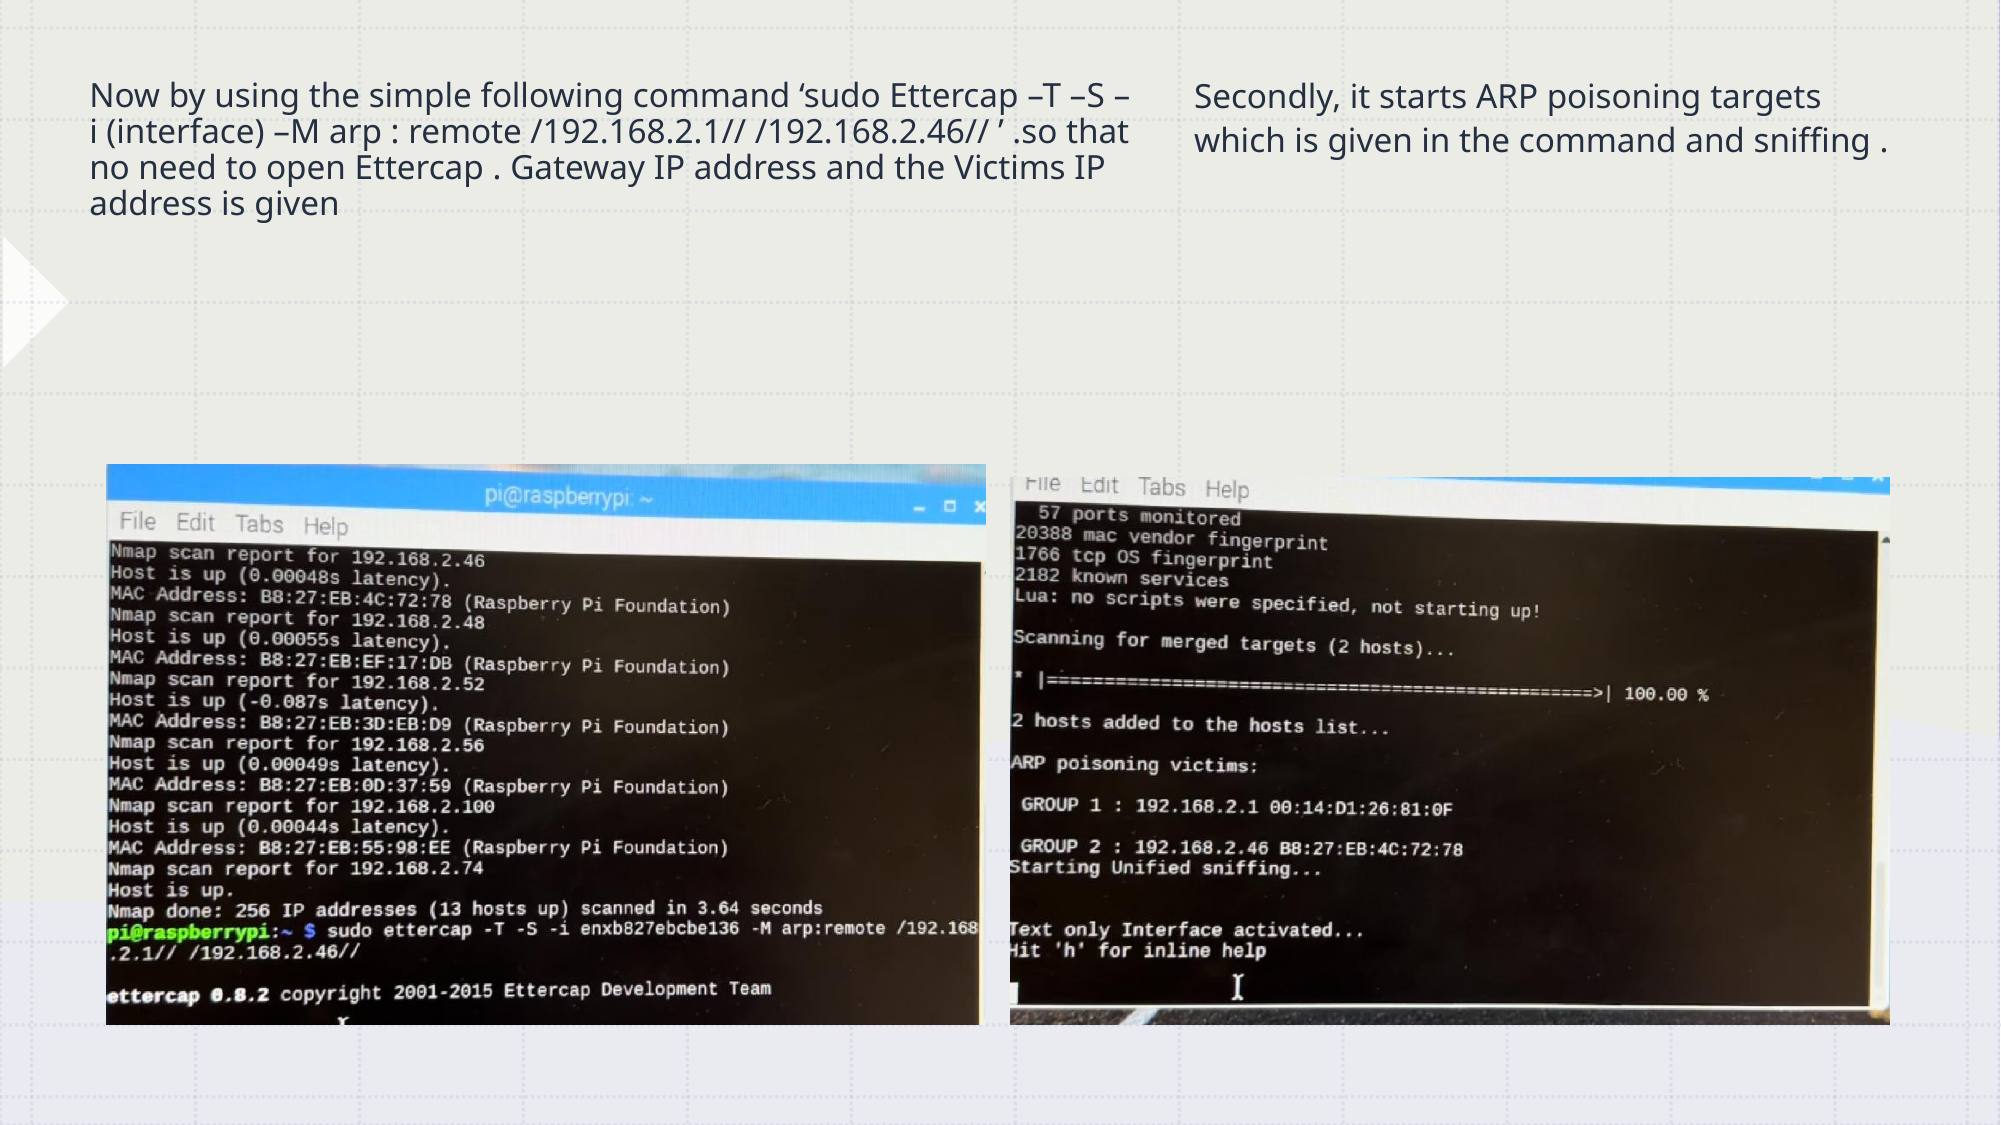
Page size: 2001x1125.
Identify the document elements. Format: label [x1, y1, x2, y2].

picture [106, 464, 986, 1025]
text_box [0, 0, 2000, 1125]
picture [1010, 477, 1890, 1025]
